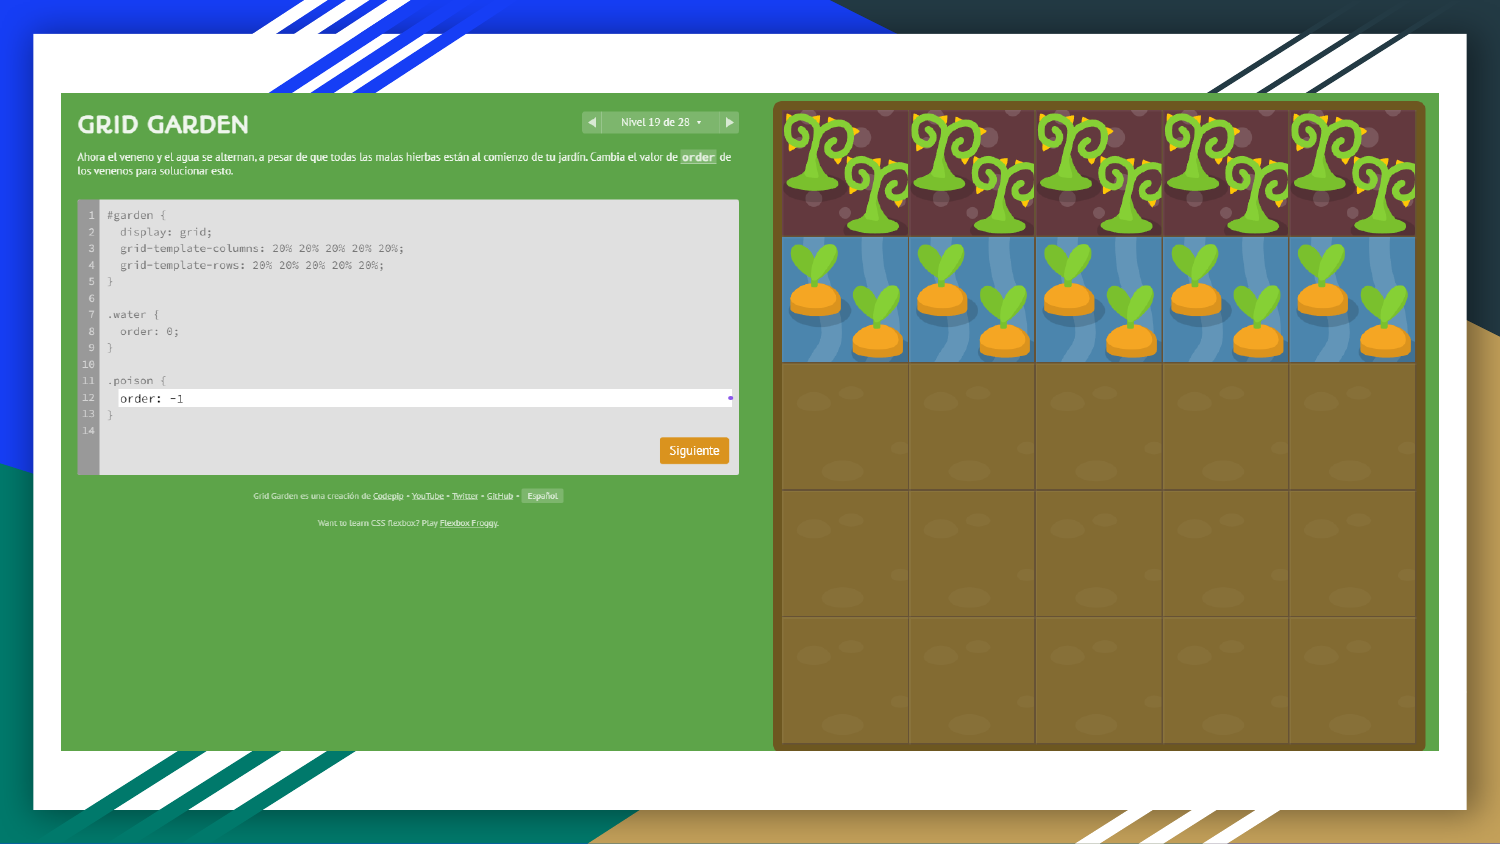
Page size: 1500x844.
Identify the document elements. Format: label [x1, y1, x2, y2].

picture [60, 93, 1440, 751]
